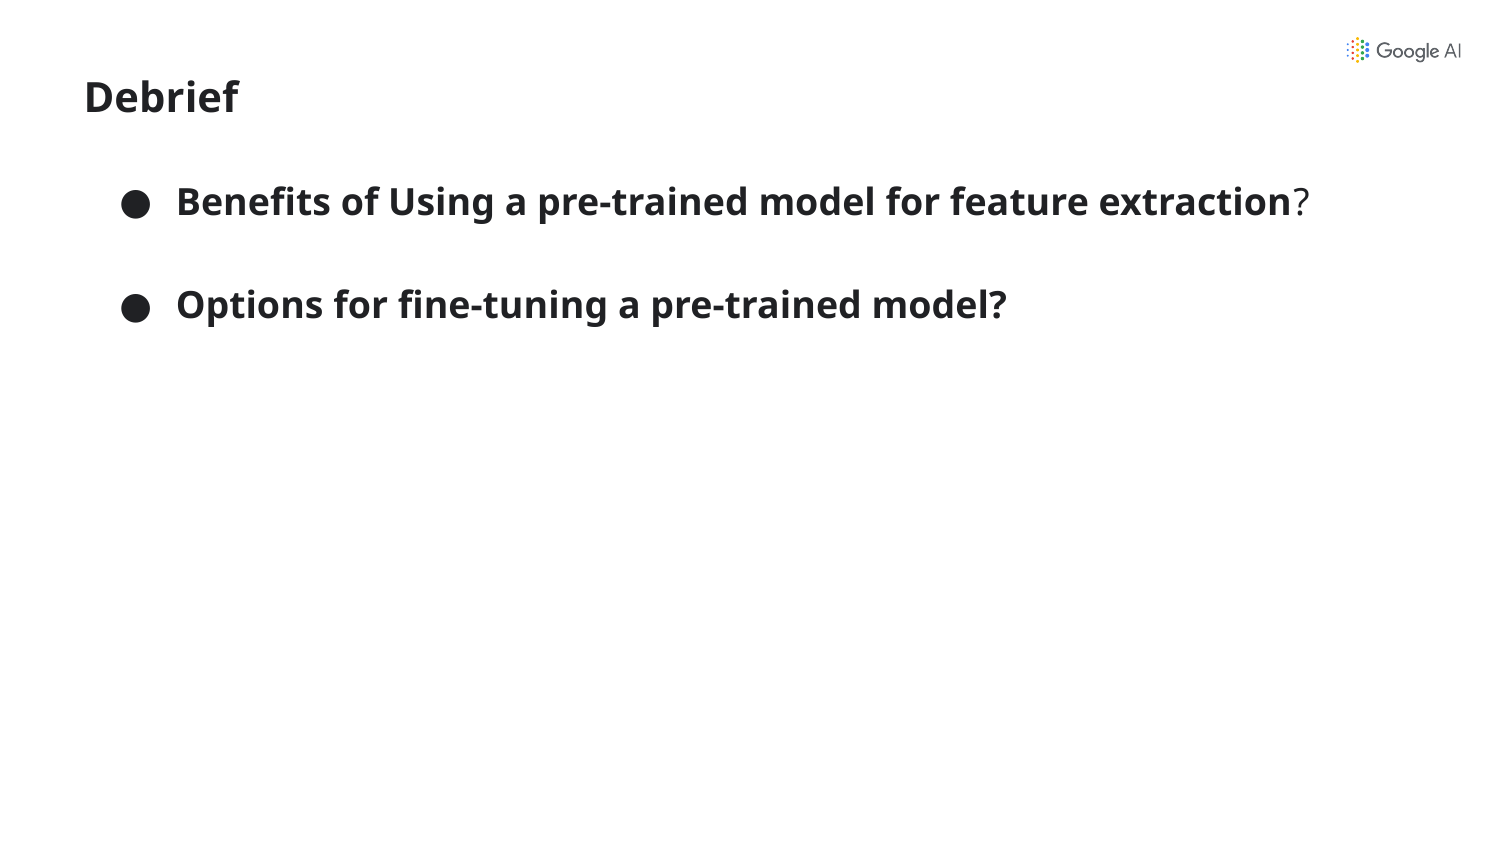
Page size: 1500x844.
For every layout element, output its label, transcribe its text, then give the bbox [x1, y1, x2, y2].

title Debrief [68, 56, 1368, 138]
subtitle Benefits of Using a pre-trained model for feature extraction? Options for fine-tuning a pre-trained model? [97, 167, 1368, 722]
picture [1343, 31, 1476, 69]
